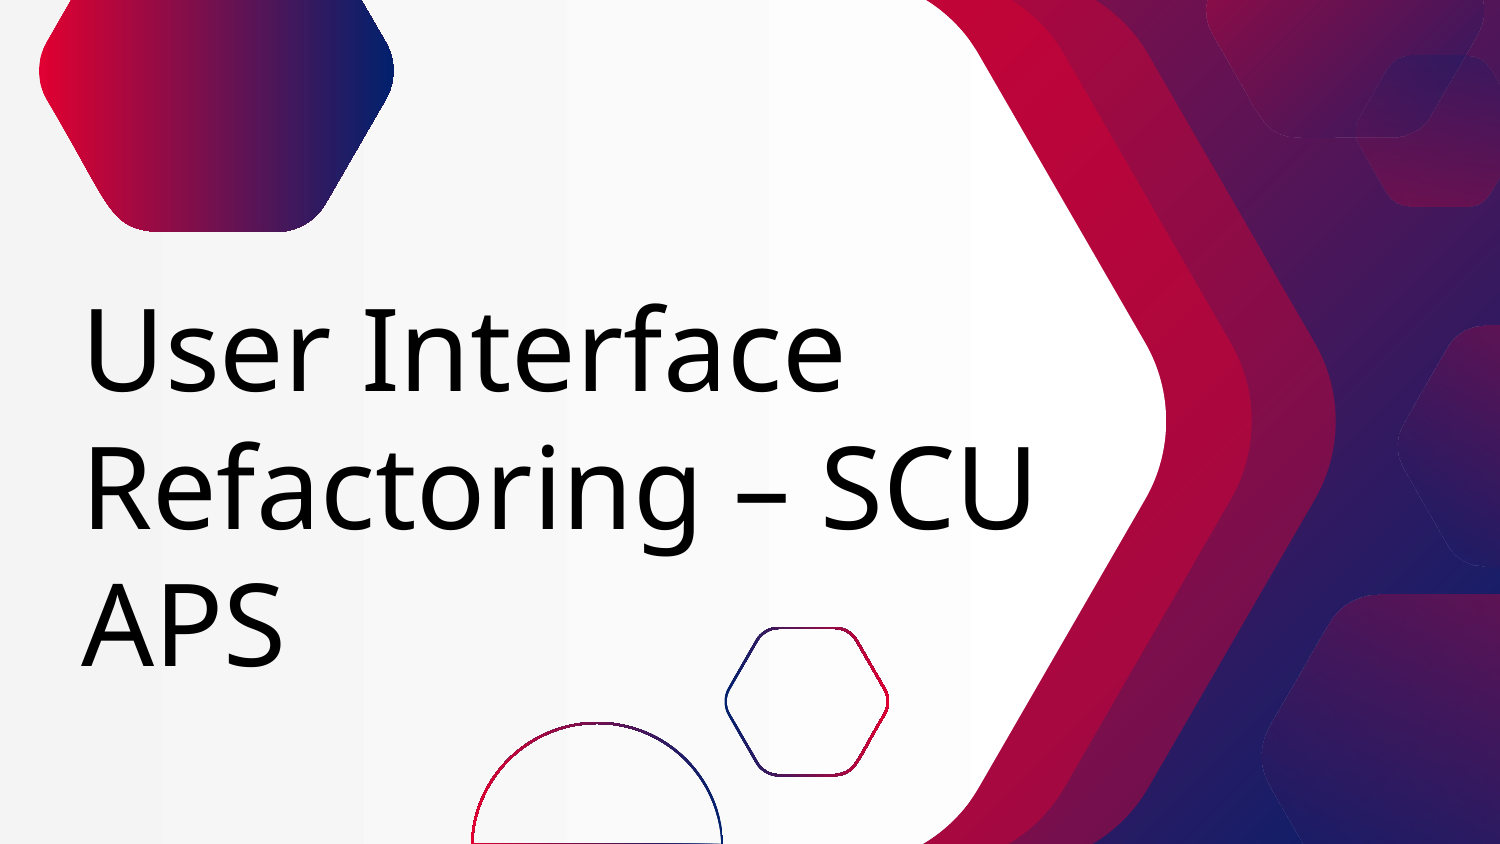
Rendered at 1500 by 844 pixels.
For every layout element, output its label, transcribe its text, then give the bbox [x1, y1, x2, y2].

title User Interface Refactoring – SCU APS [66, 363, 1186, 604]
text_box [724, 626, 889, 777]
